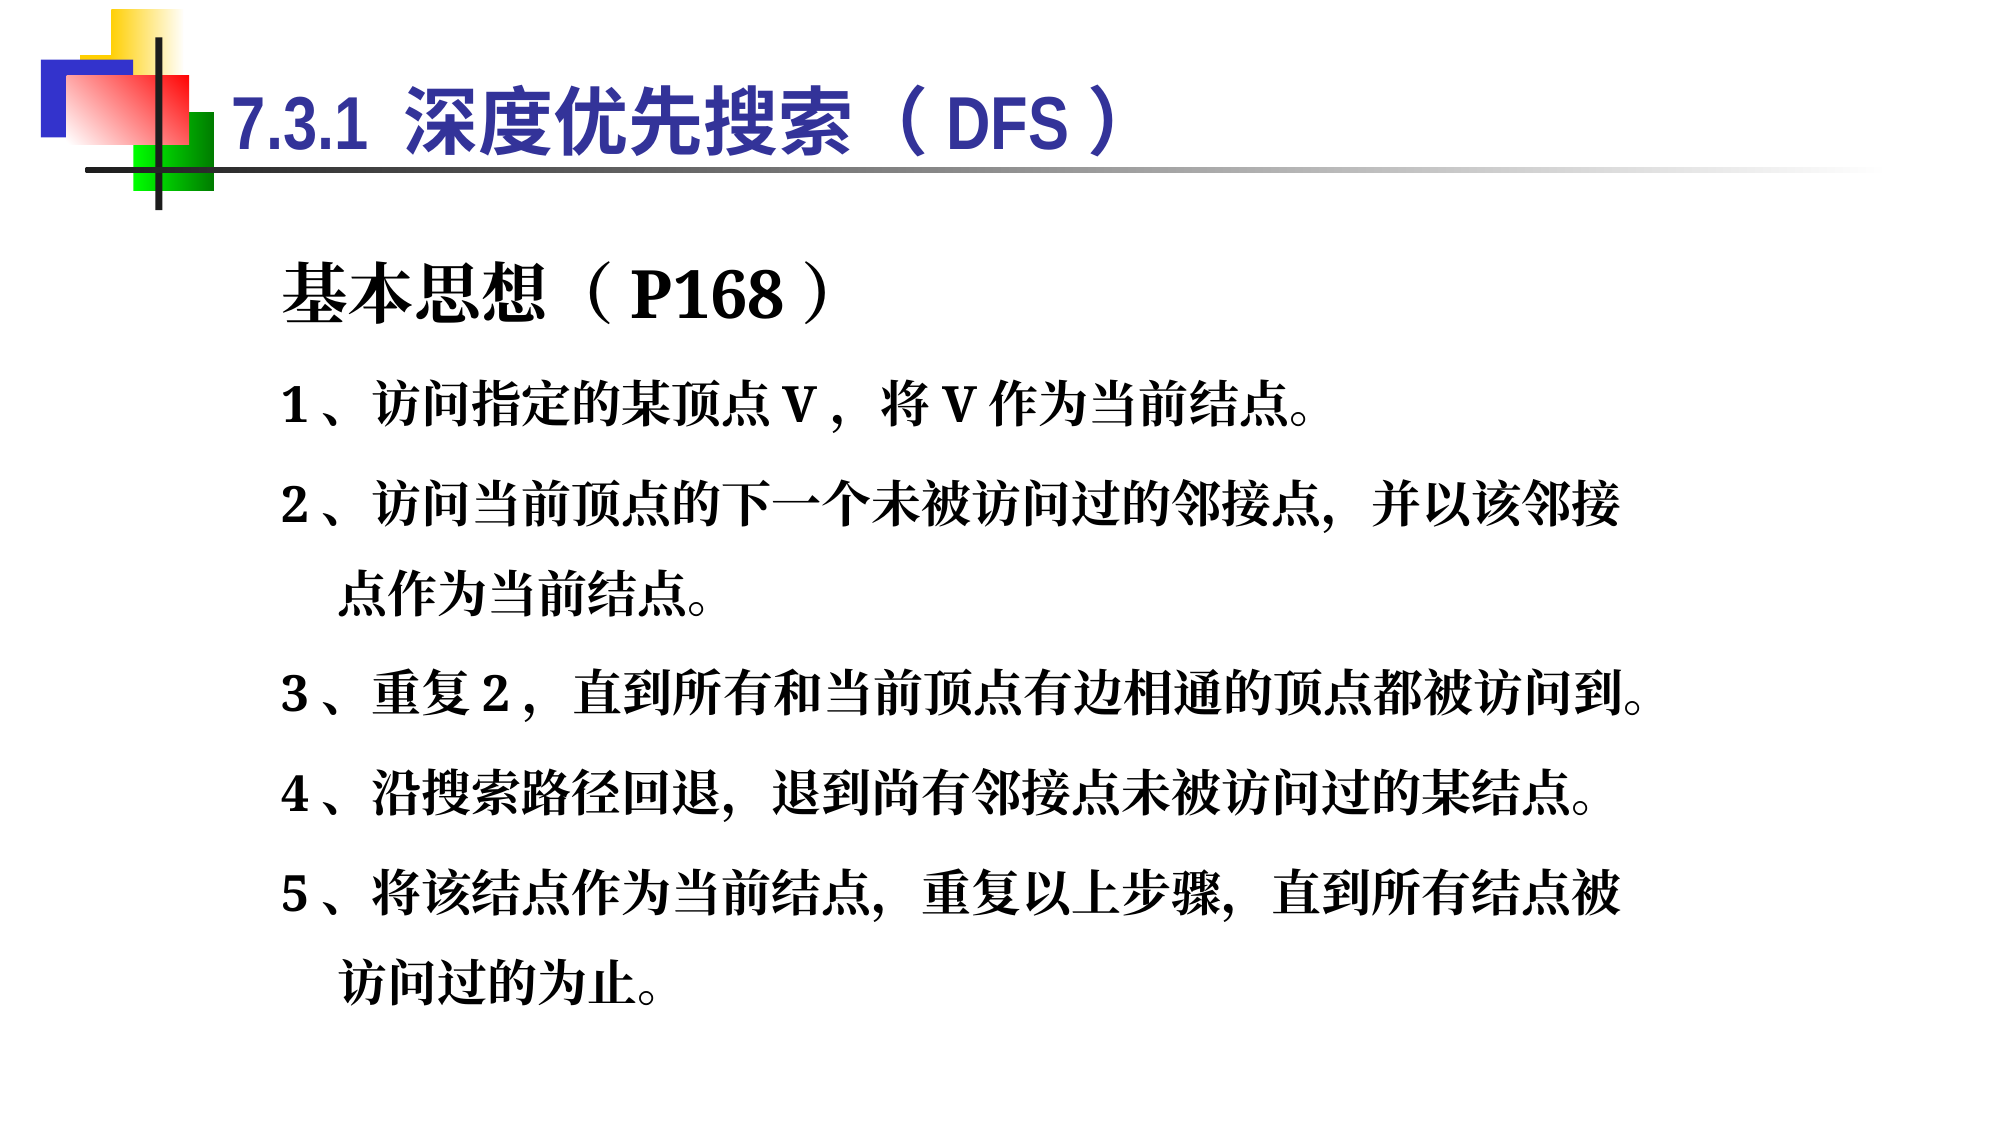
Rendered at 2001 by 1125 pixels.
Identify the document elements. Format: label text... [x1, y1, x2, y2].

text_box 7.3.1 深度优先搜索（DFS） [217, 67, 1619, 171]
list 基本思想（P168） 1、访问指定的某顶点V，将V作为当前结点。 2、访问当前顶点的下一个未被访问过的邻接点，并以该邻接点作为当前结点。 3、重复2，直到所有和当前顶点有边相通的顶点都被访问到。 4、沿搜索路径回退，退到尚有邻接点未被访问过的某结点。 5、将该结点作为当前结点，重复以上步骤，直到所有结点被访问过的为止。 [266, 204, 1650, 937]
